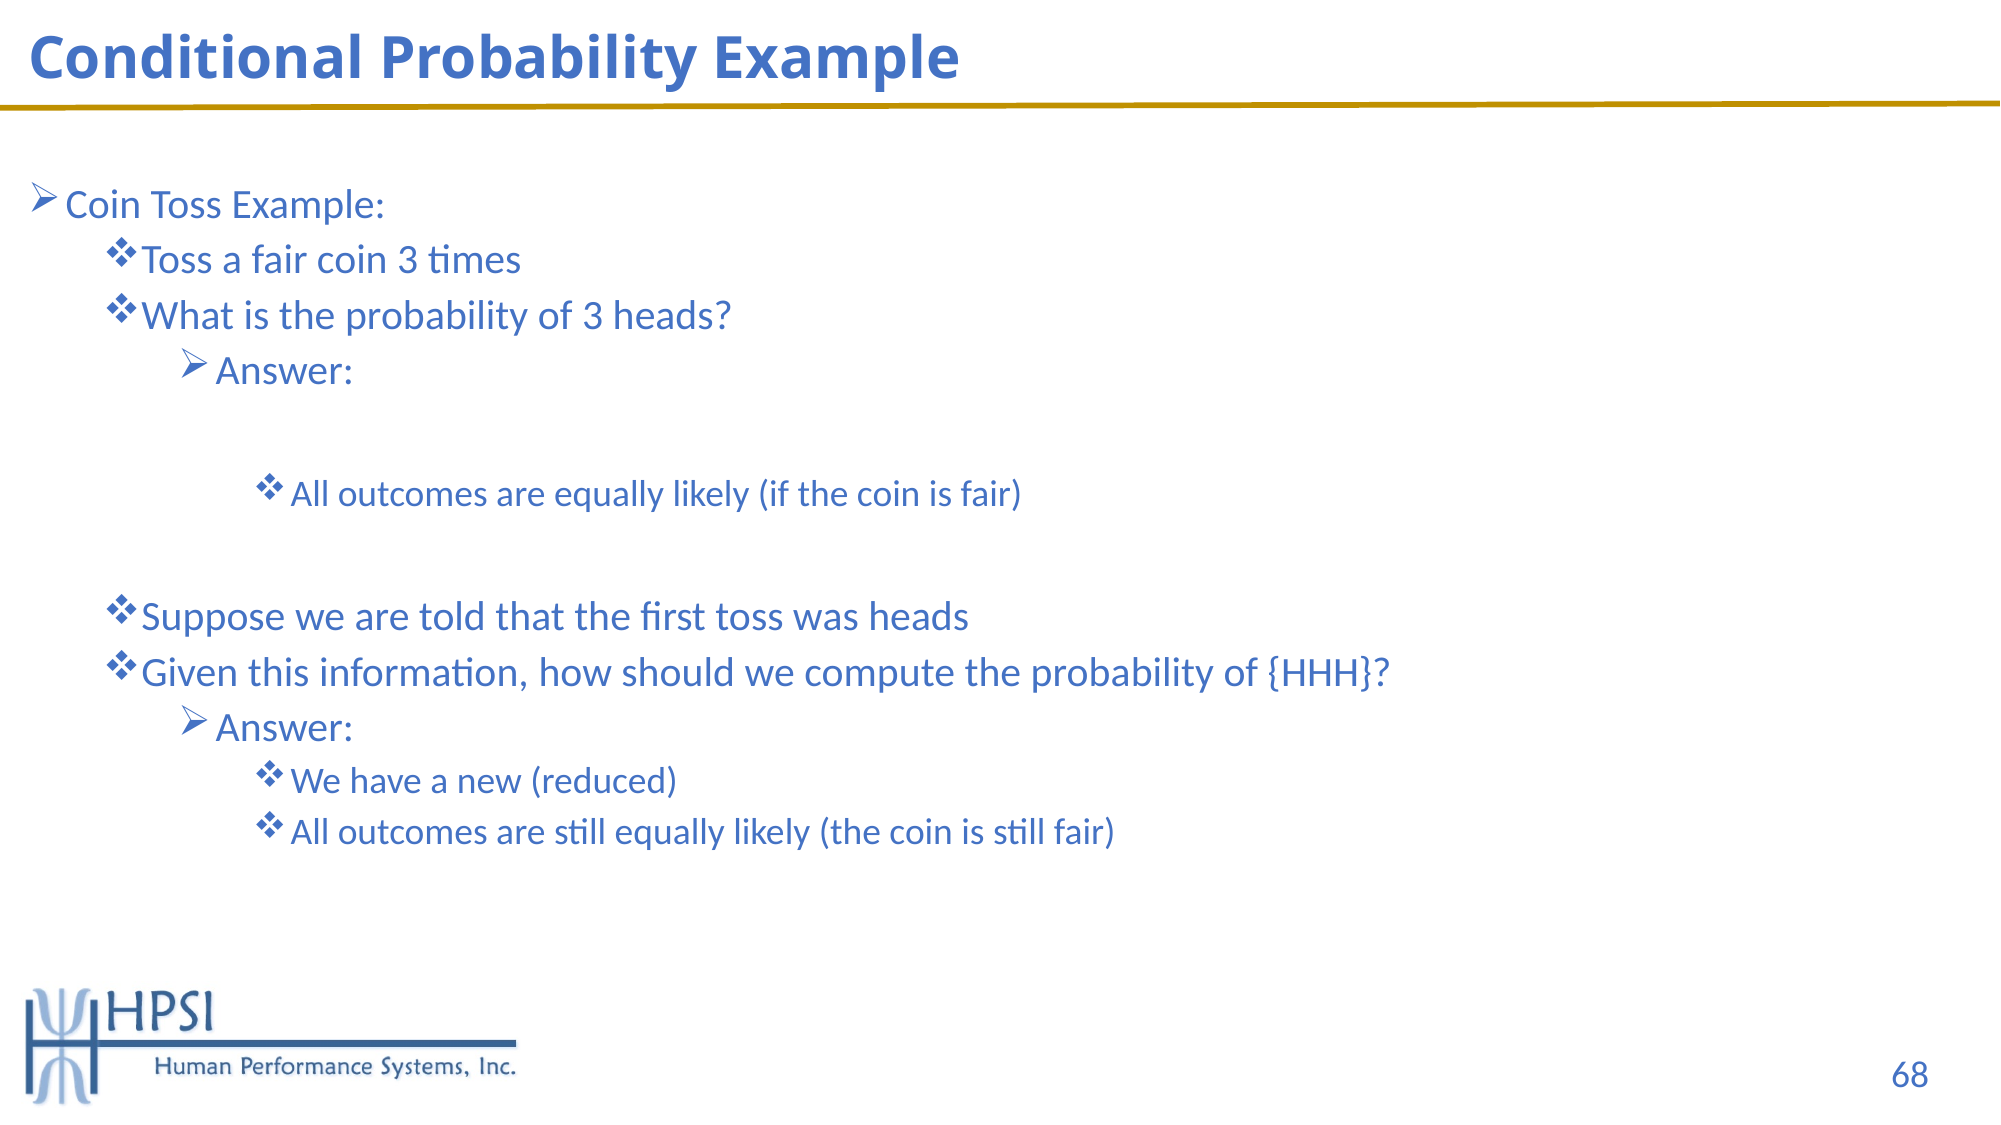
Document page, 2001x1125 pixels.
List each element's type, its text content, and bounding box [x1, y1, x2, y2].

title Conditional Probability Example [13, 0, 1739, 120]
picture [21, 981, 524, 1108]
slide_number 68 [1493, 1042, 1944, 1103]
